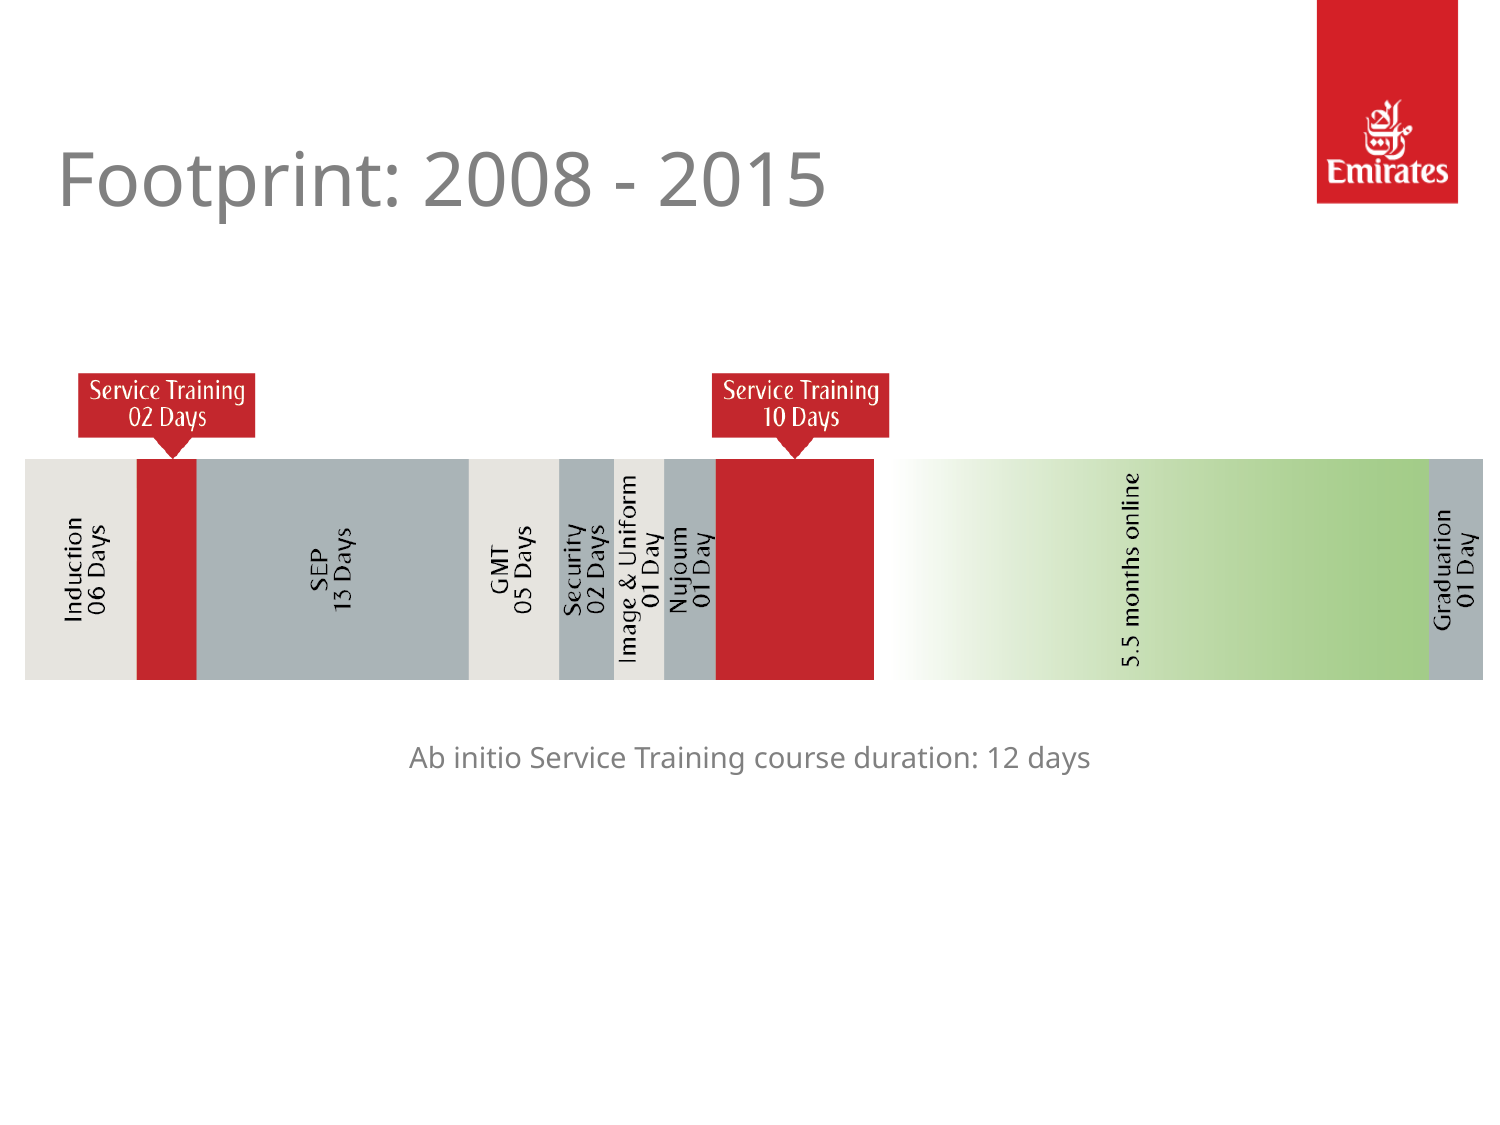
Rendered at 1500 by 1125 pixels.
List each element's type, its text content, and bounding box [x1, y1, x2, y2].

title Footprint: 2008 - 2015 [41, 138, 1425, 214]
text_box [17, 360, 1483, 823]
picture [1316, 0, 1459, 204]
